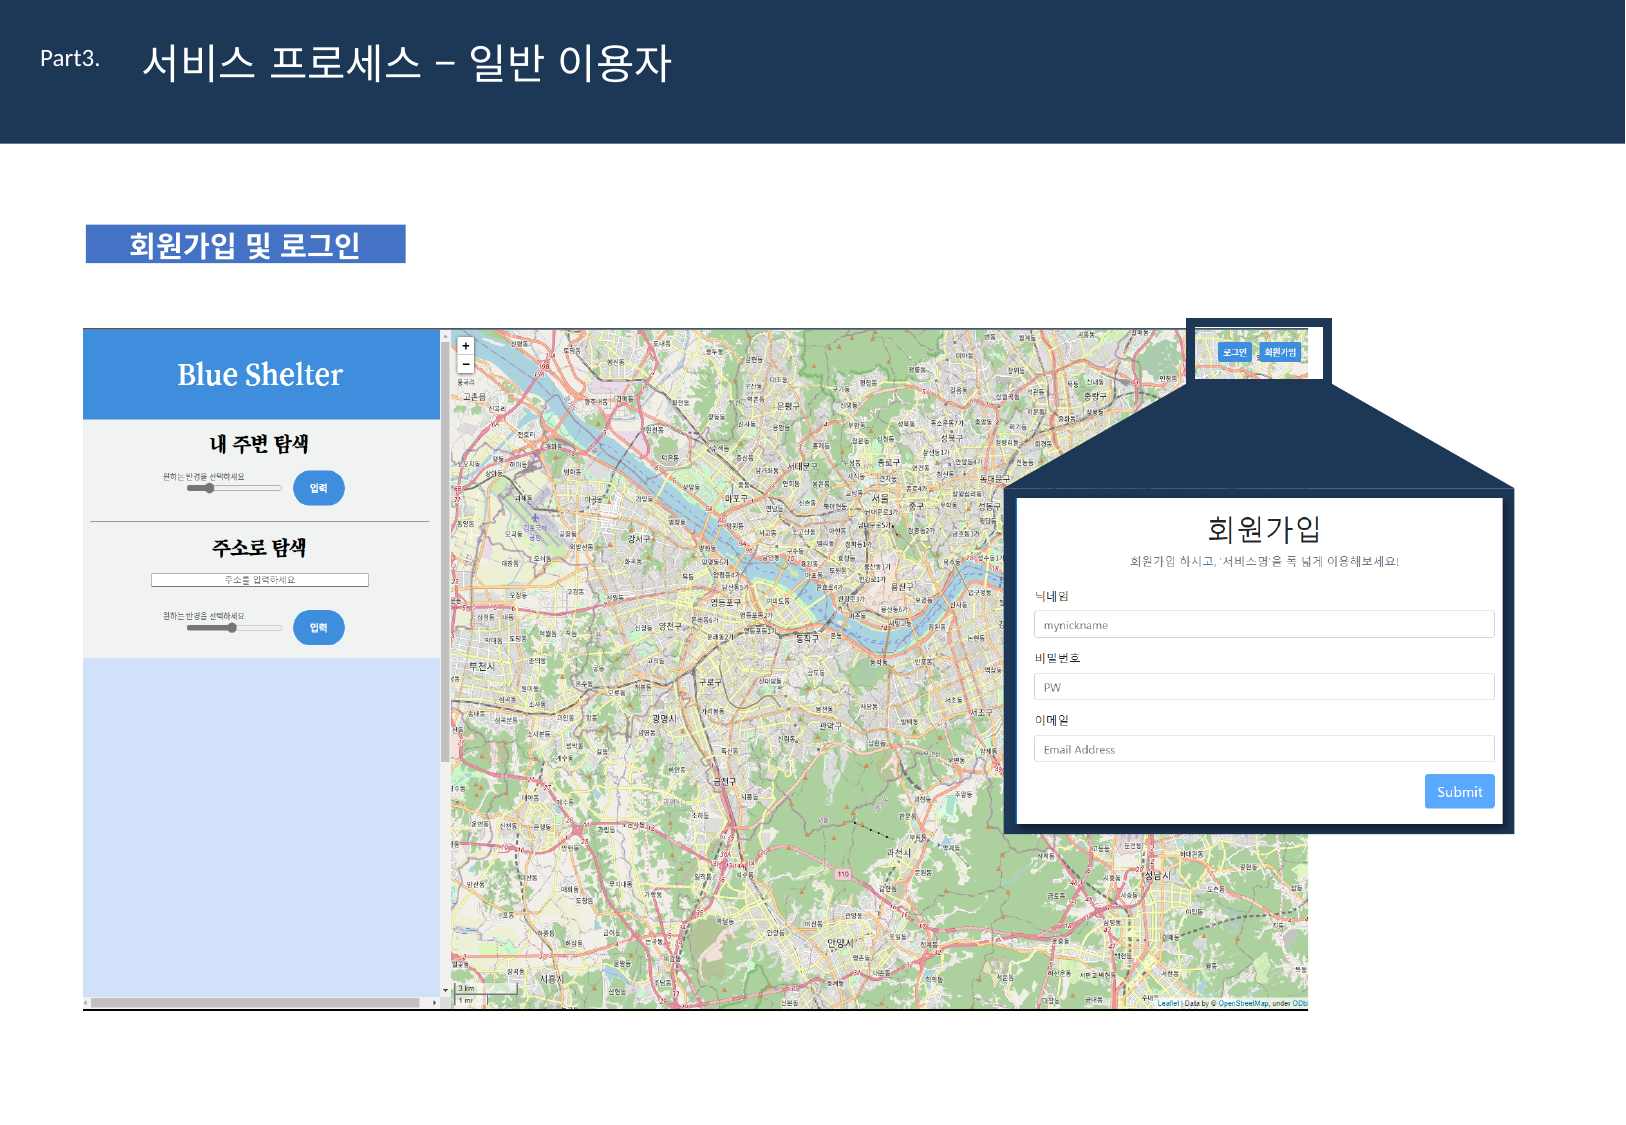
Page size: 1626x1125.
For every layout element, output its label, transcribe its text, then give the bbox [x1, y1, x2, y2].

text_box 서비스 프로세스 – 일반 이용자 [127, 30, 696, 96]
text_box [1309, 382, 1516, 490]
text_box [0, 0, 1625, 144]
text_box [1309, 488, 1516, 835]
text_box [51, 217, 441, 271]
picture [83, 328, 1503, 1018]
text_box Part3. [34, 34, 113, 79]
text_box [1189, 321, 1329, 382]
